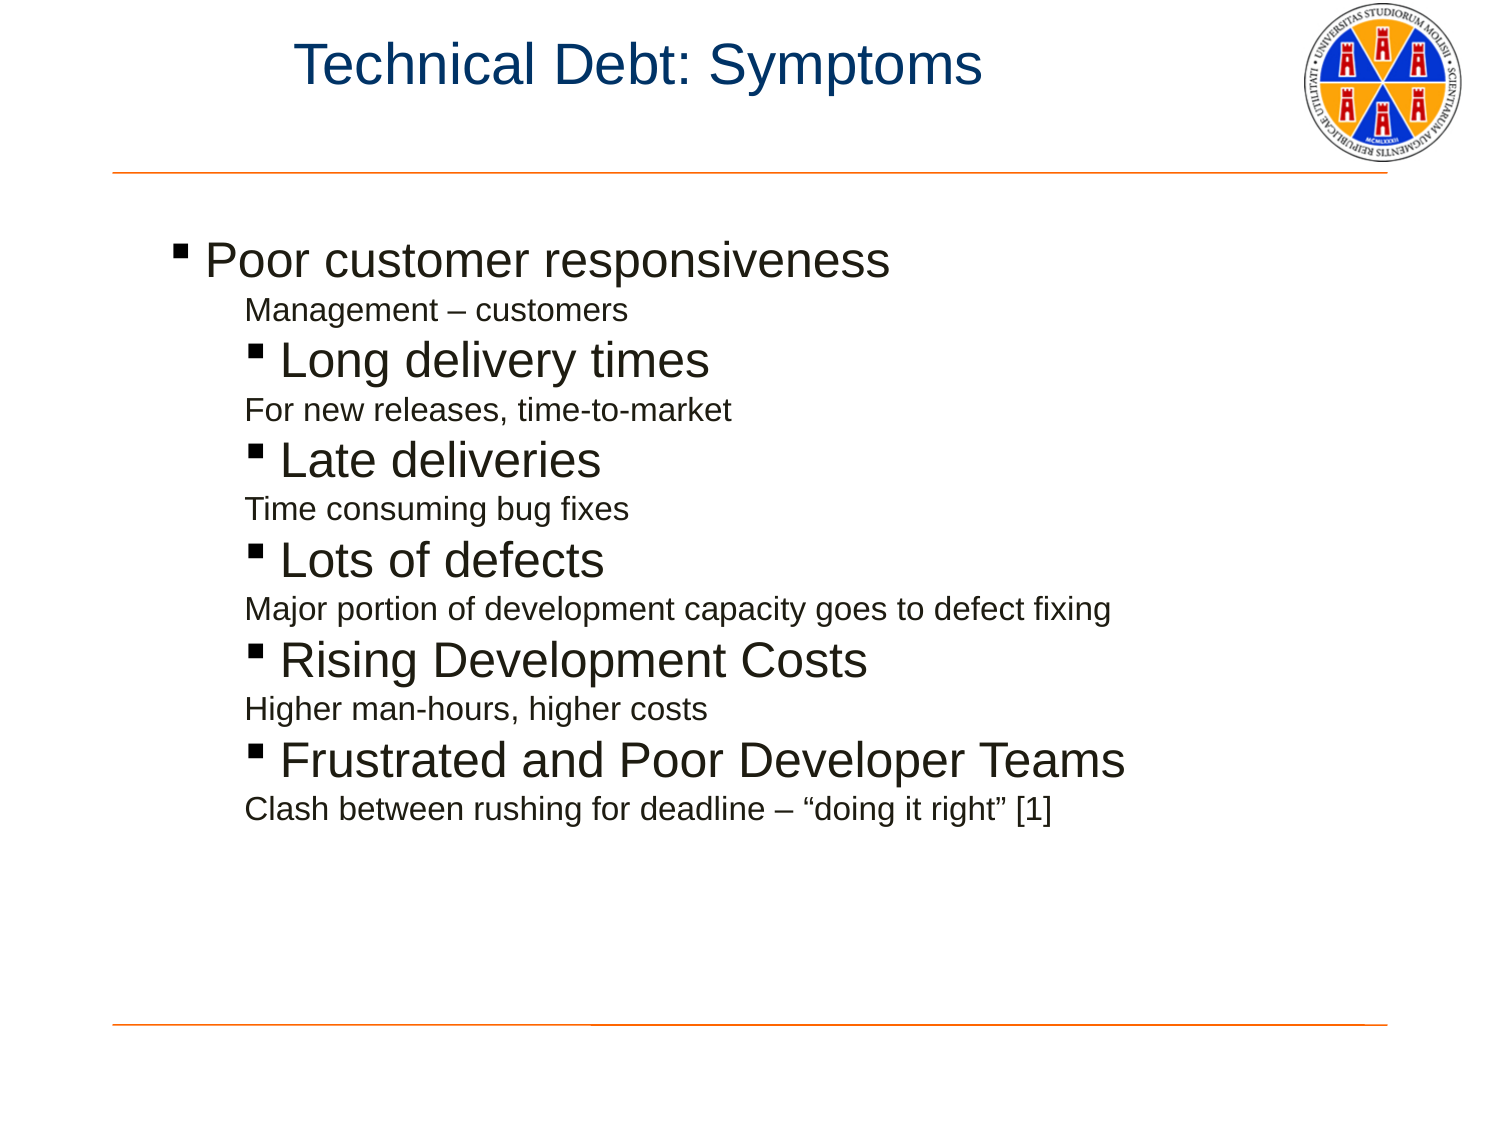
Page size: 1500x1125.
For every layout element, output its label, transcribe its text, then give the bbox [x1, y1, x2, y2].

picture [1269, 0, 1500, 166]
text_box Technical Debt: Symptoms [278, 18, 1211, 157]
text_box Poor customer responsiveness Management – customers Long delivery times For new releases, time-to-market Late deliveries Time consuming bug fixes Lots of defects Major portion of development capacity goes to defect fixing Rising Development Costs Higher man-hours, higher costs Frustrated and Poor Developer Teams Clash between rushing for deadline – “doing it right” [1] [154, 160, 1369, 955]
text_box CSSE [1193, 1019, 1461, 1072]
